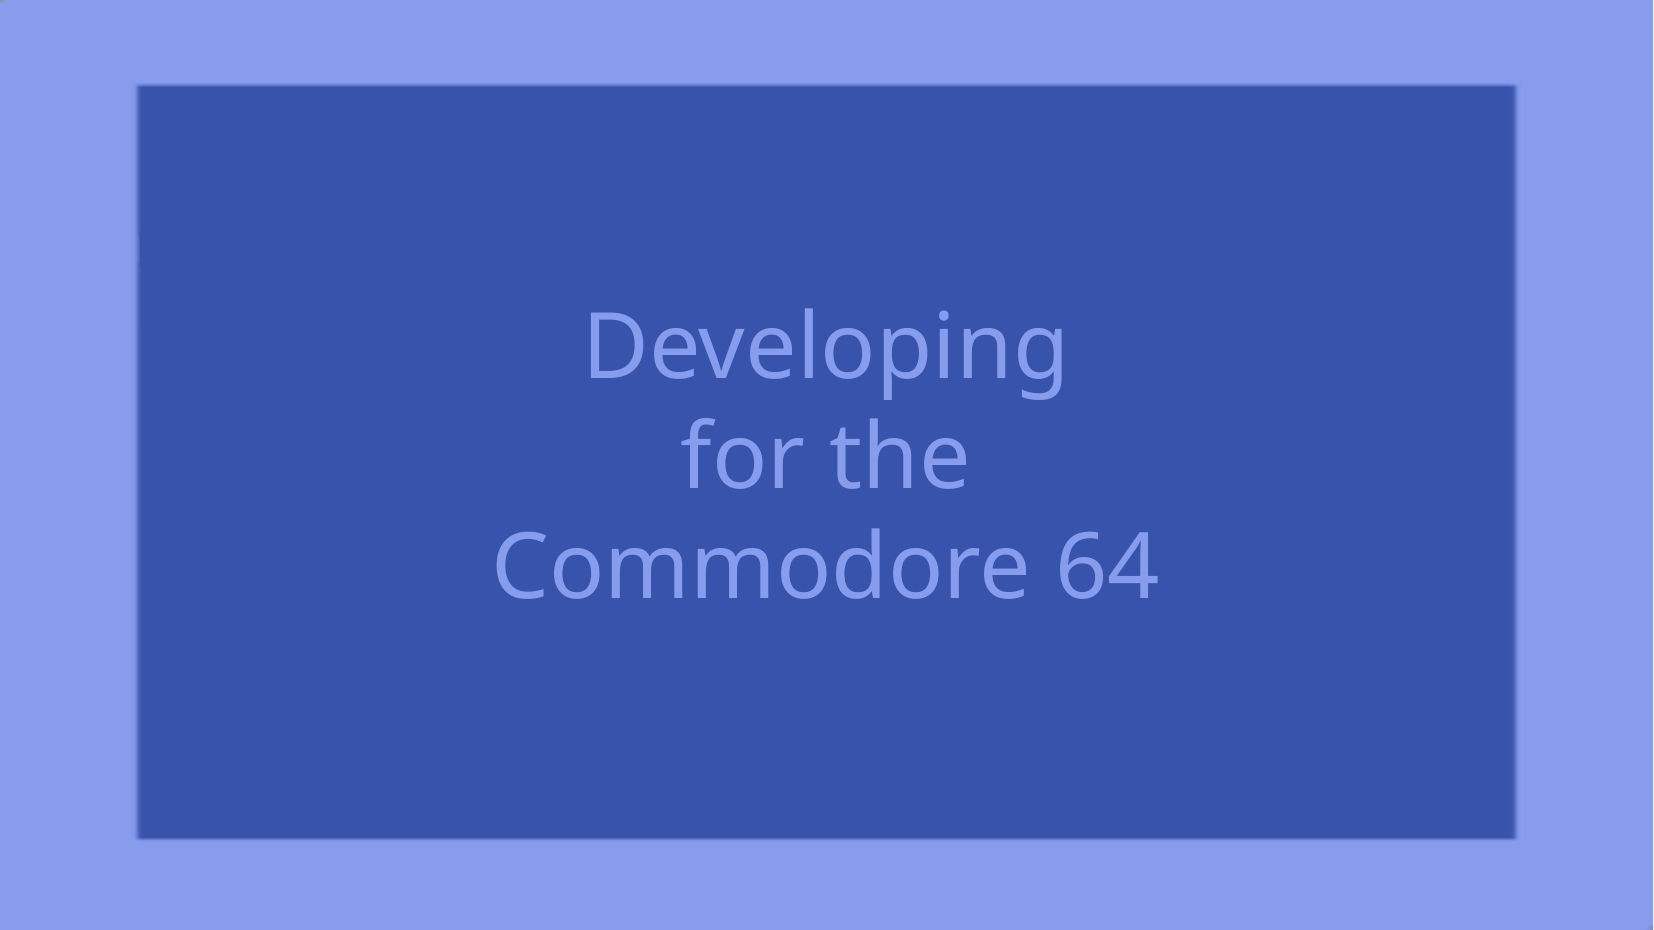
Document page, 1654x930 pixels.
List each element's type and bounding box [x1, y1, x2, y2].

picture [0, 0, 1654, 930]
text_box [82, 217, 1570, 757]
